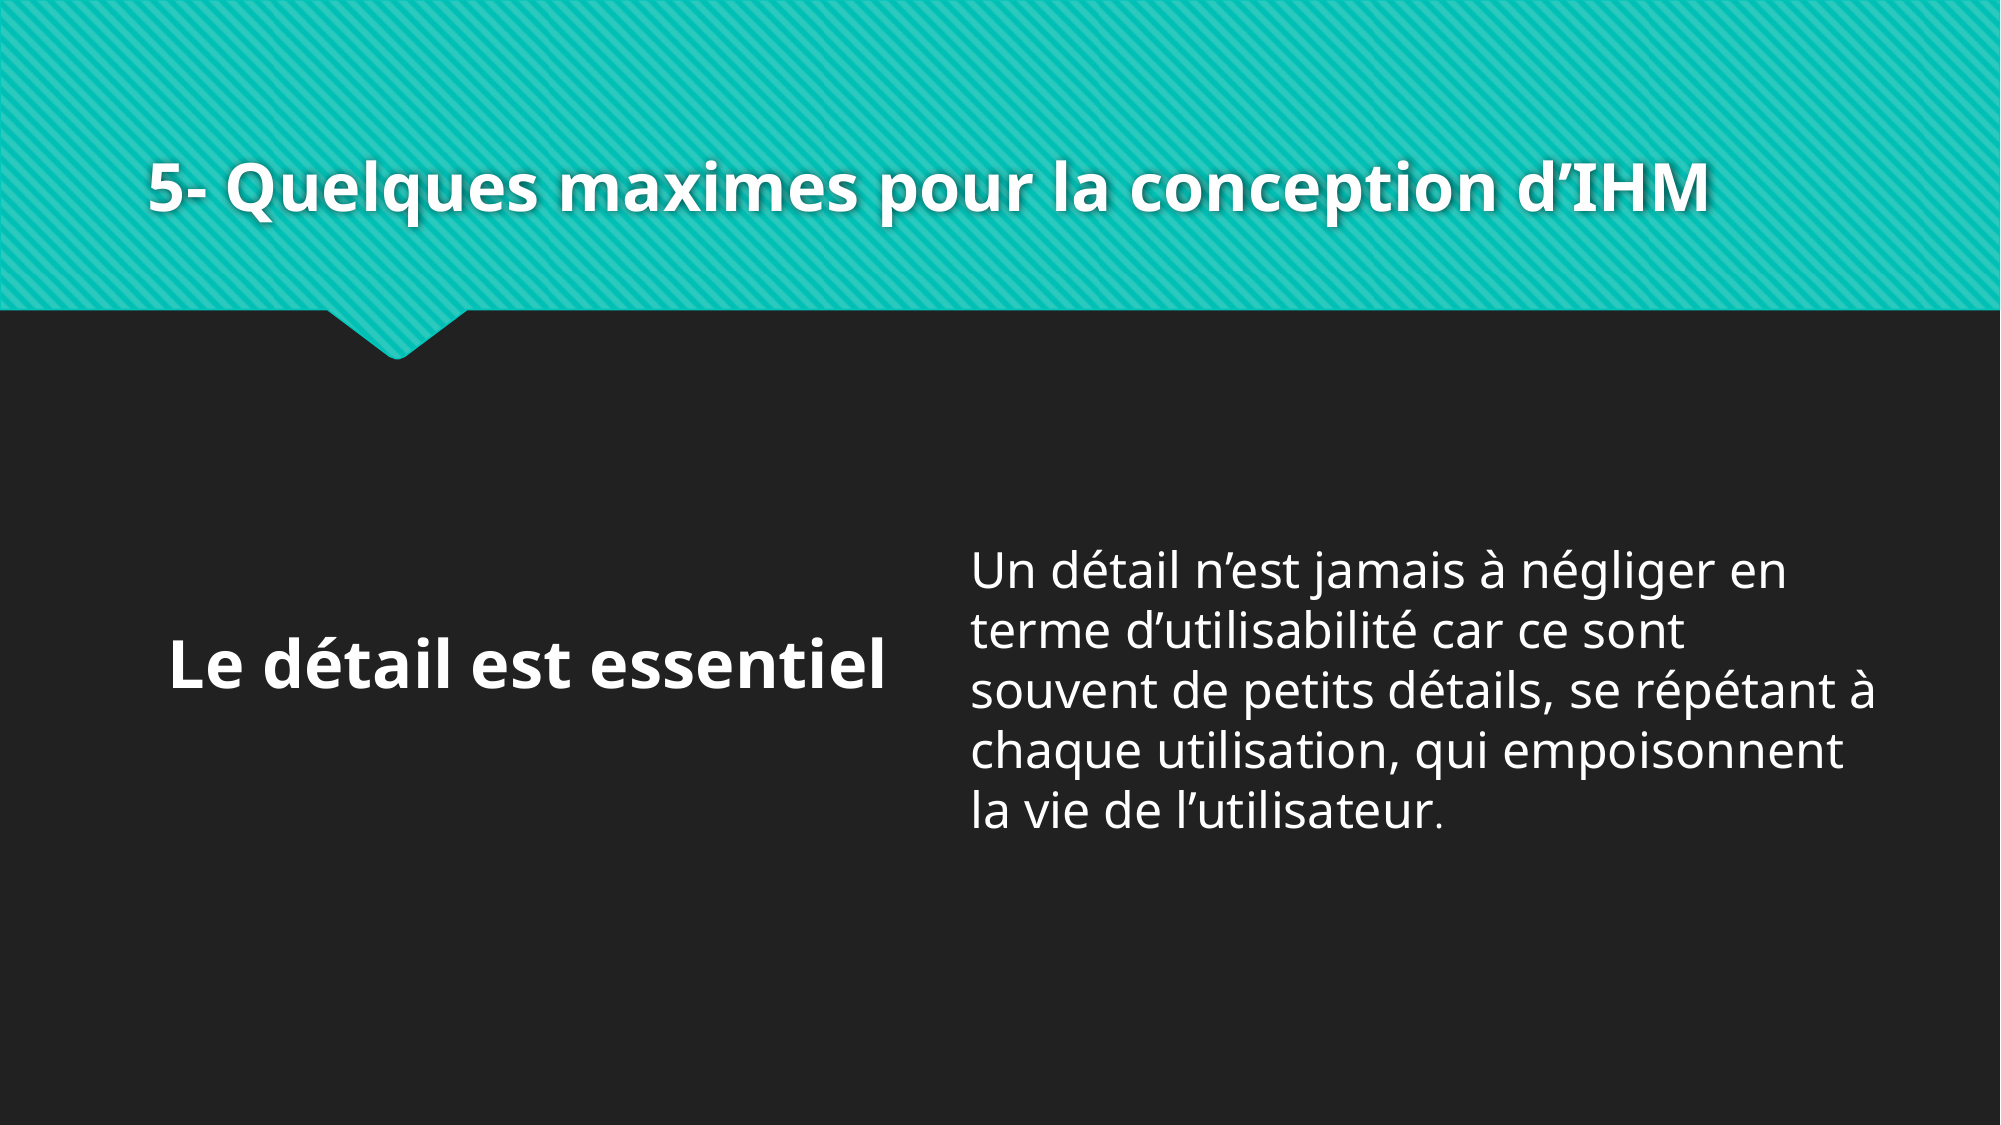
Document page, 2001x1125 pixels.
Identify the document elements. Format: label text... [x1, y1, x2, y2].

text_box Un détail n’est jamais à négliger en terme d’utilisabilité car ce sont souvent de petits détails, se répétant à chaque utilisation, qui empoisonnent la vie de l’utilisateur. [955, 531, 1900, 847]
title 5- Quelques maximes pour la conception d’IHM [132, 73, 1868, 233]
text_box Le détail est essentiel [153, 614, 918, 710]
